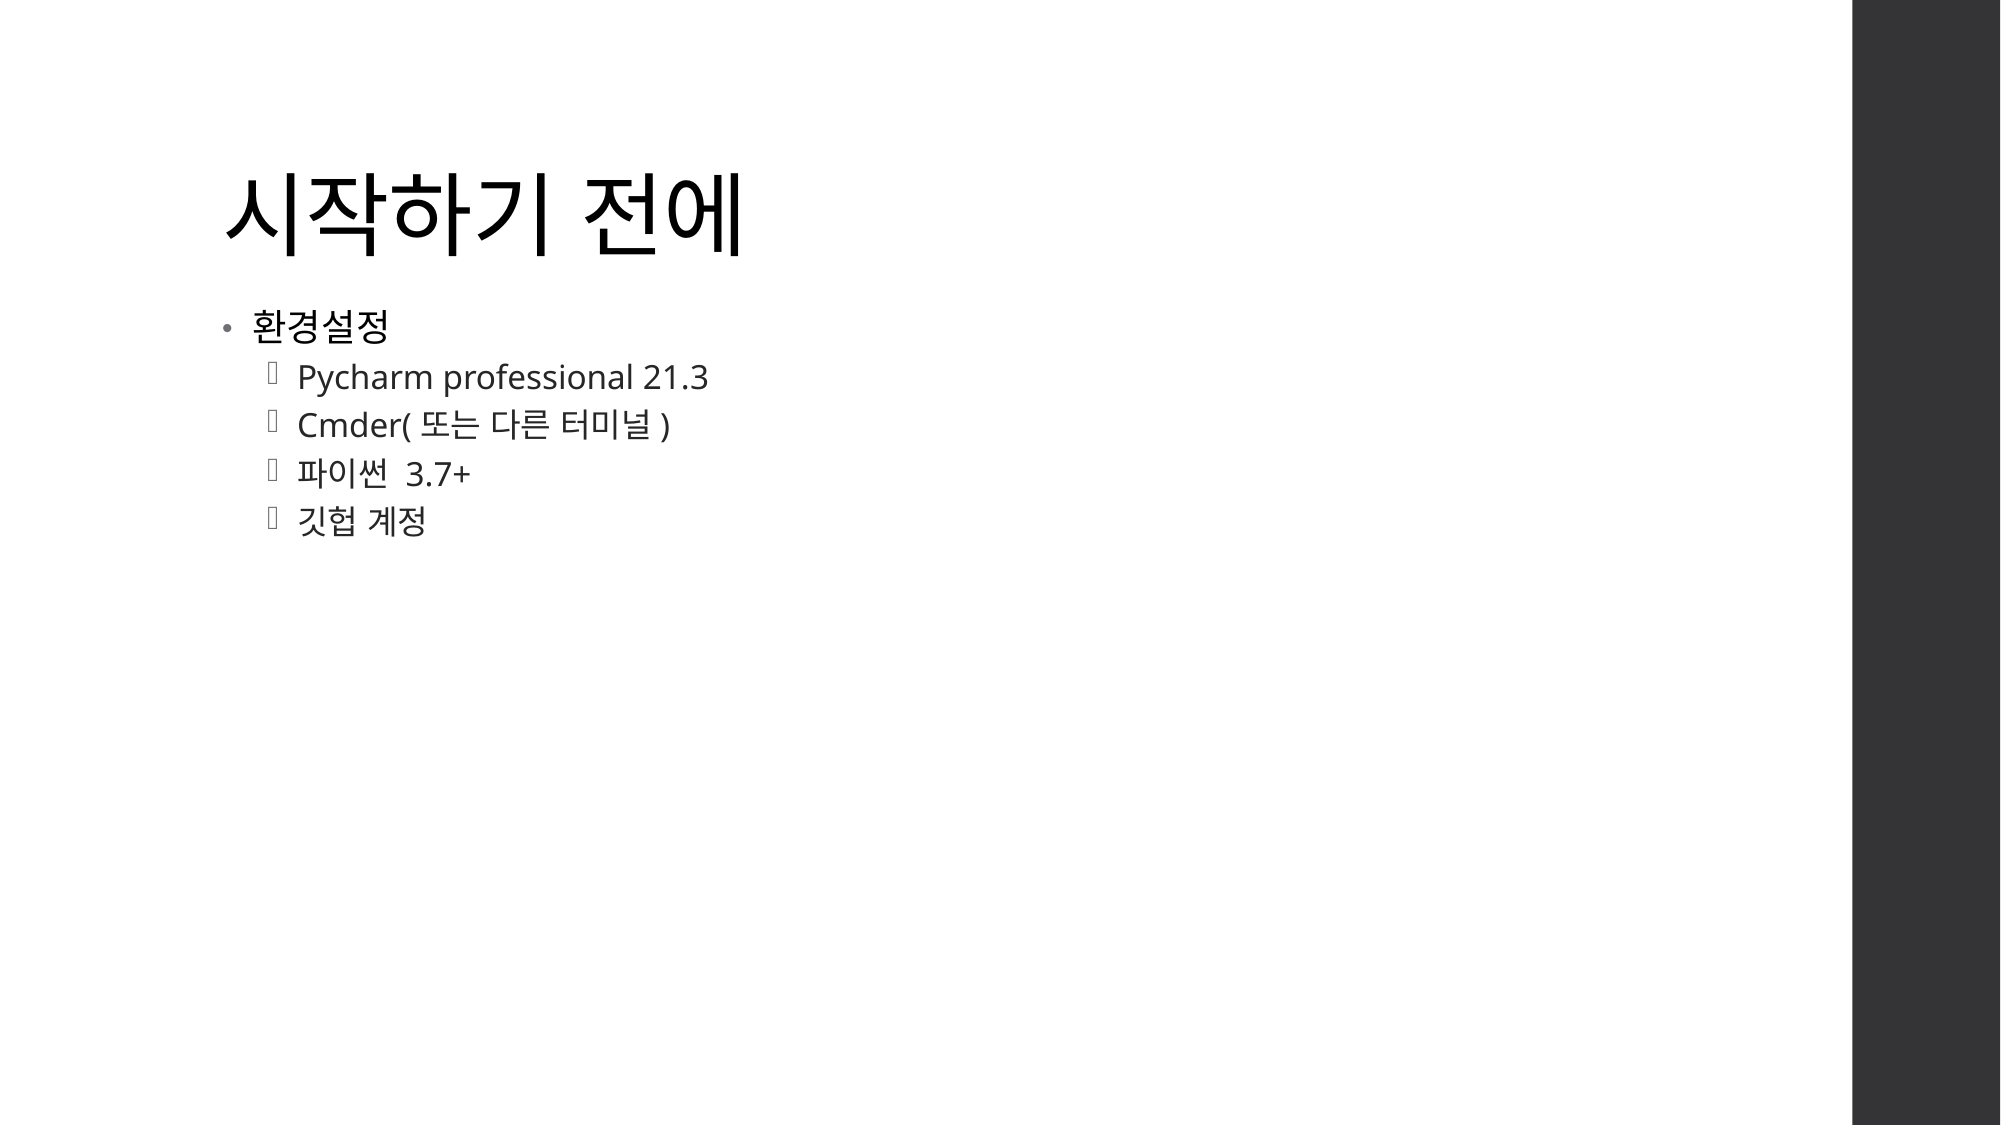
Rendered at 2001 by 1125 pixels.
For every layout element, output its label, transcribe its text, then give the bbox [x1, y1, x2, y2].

title 시작하기 전에 [206, 60, 1797, 278]
list 환경설정 Pycharm professional 21.3 Cmder(또는 다른 터미널) 파이썬 3.7+ 깃헙 계정 [206, 299, 1617, 1014]
